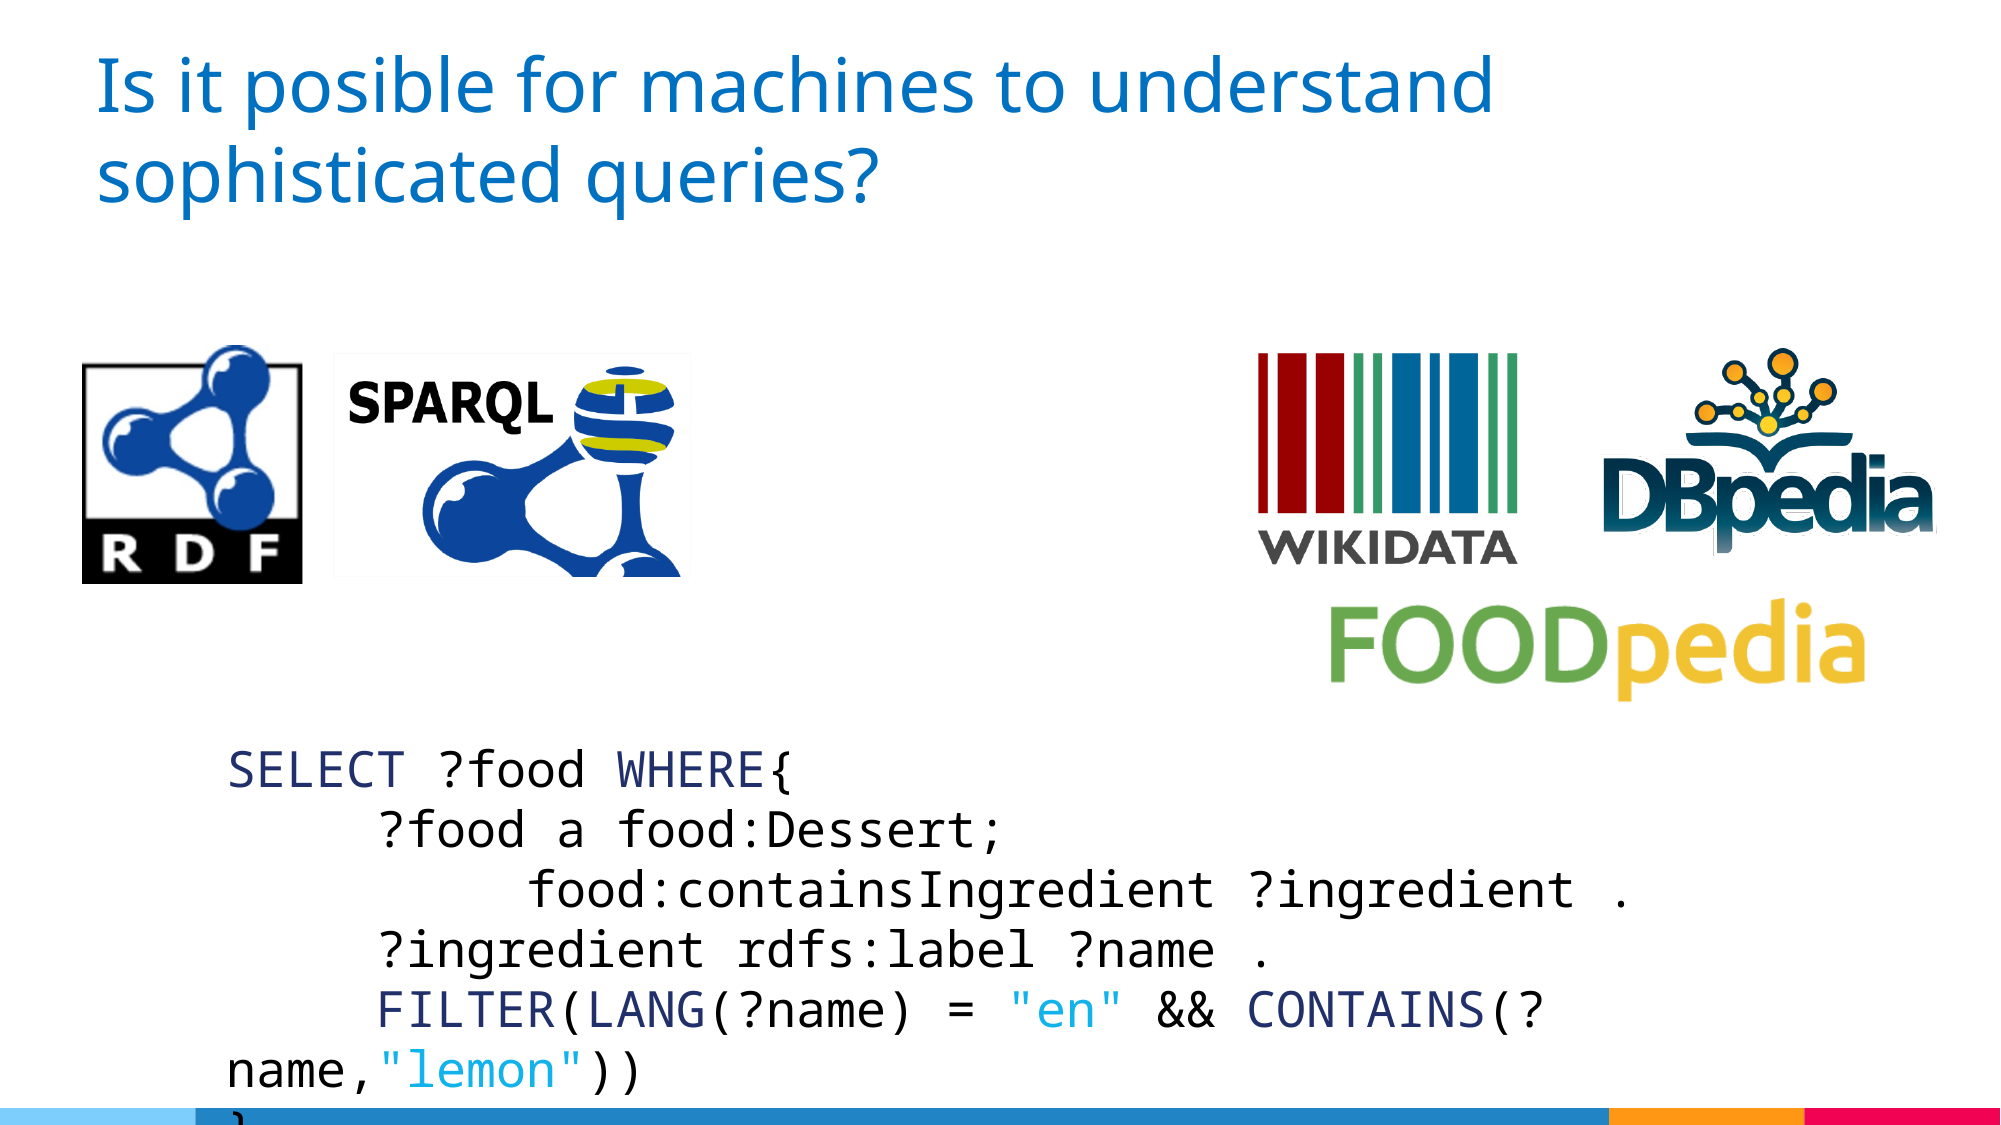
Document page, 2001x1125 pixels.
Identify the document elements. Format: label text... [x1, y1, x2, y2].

picture [1734, 407, 1743, 417]
picture [1798, 410, 1808, 420]
picture [333, 353, 691, 577]
text_box SELECT ?food WHERE{ ?food a food:Dessert; food:containsIngredient ?ingredient . ?ingredient rdfs:label ?name . FILTER(LANG(?name) = "en" && CONTAINS(?name,"lemon")) } [211, 730, 1912, 1125]
picture [1600, 348, 1937, 556]
picture [1699, 405, 1714, 420]
picture [1317, 583, 1885, 713]
picture [1815, 384, 1831, 400]
picture [1727, 365, 1742, 381]
picture [1755, 393, 1765, 403]
picture [1773, 354, 1793, 374]
title Is it posible for machines to understand sophisticated queries? [81, 45, 1919, 233]
picture [1220, 339, 1556, 577]
picture [72, 345, 311, 585]
picture [1778, 390, 1790, 402]
